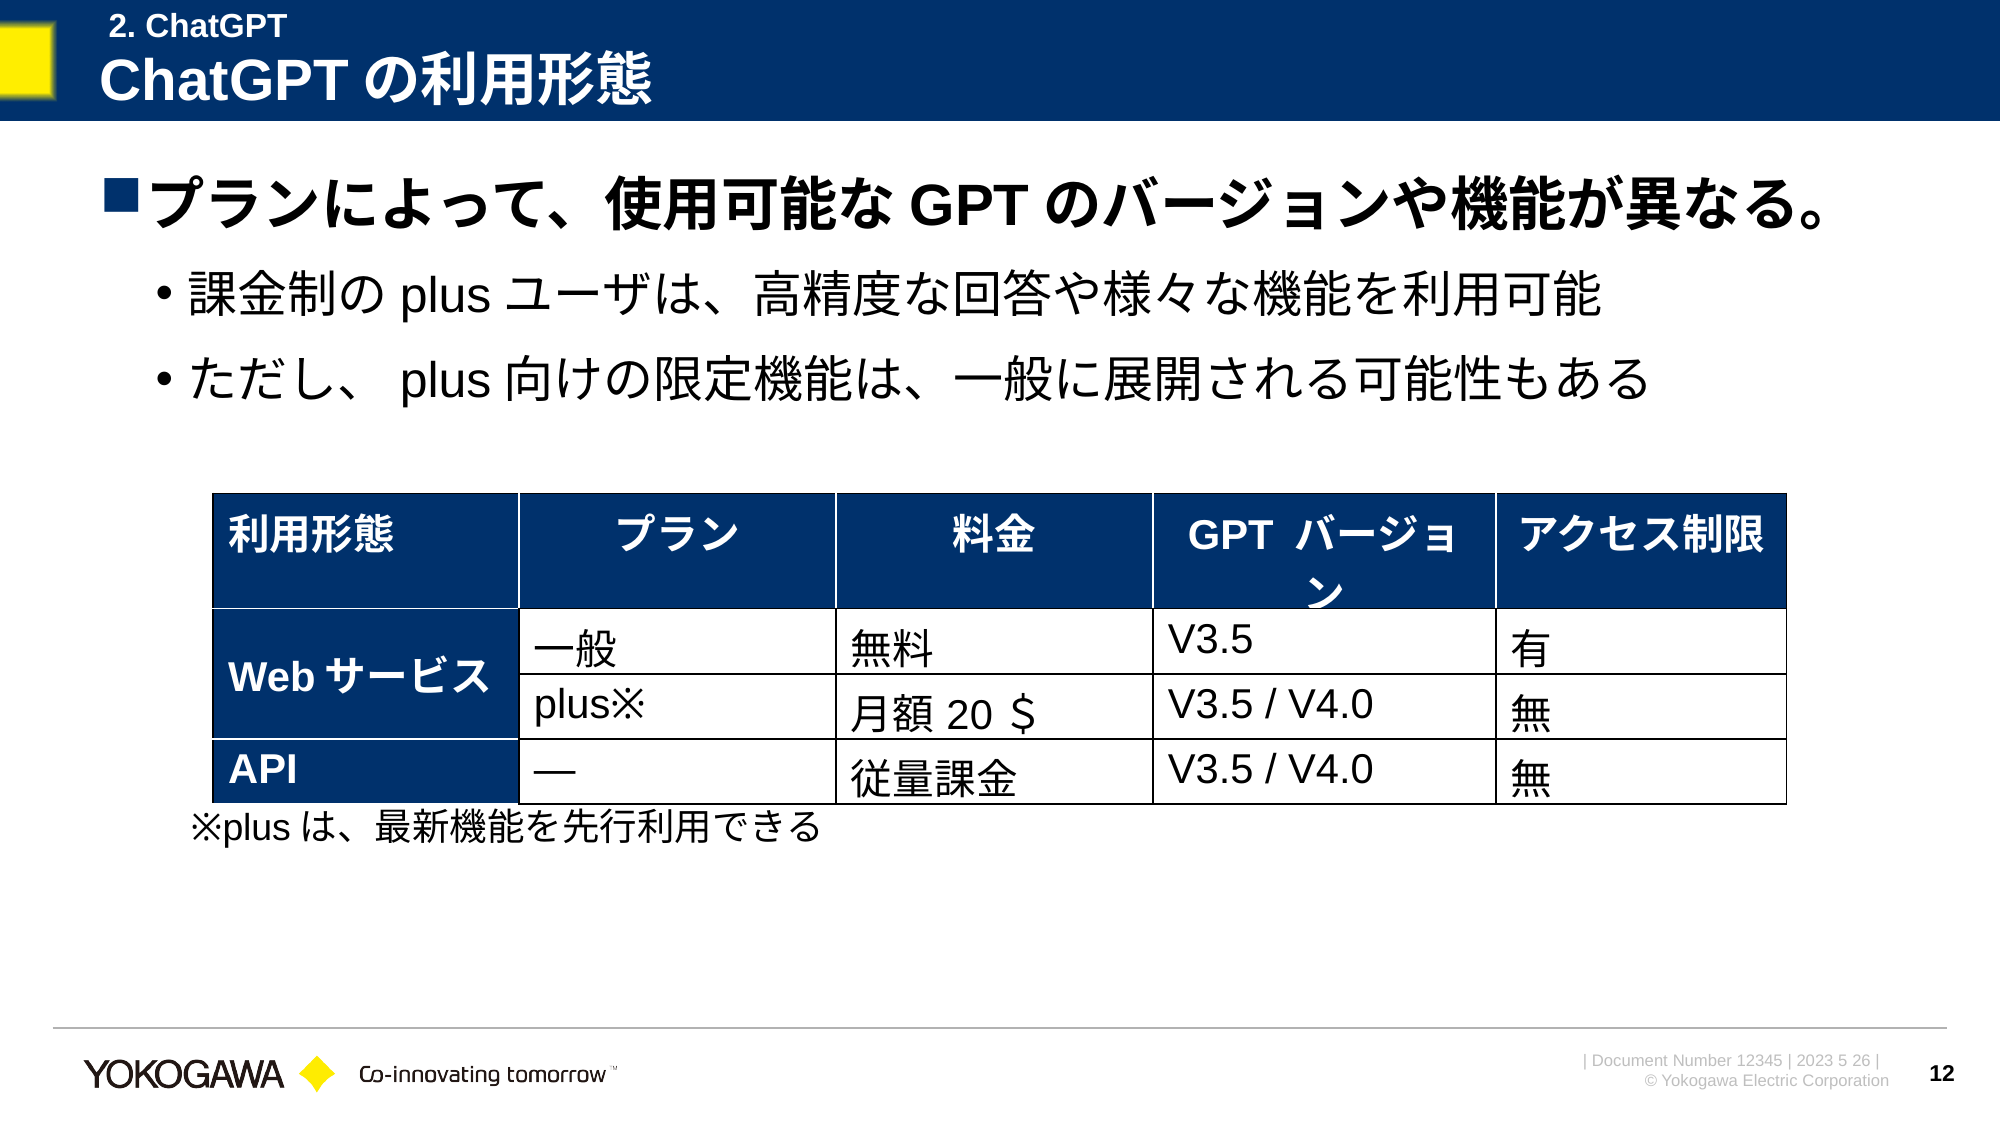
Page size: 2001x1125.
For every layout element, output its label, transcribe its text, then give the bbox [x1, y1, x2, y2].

table_cell 一般 [520, 609, 835, 673]
table_cell API [214, 740, 518, 803]
table_cell 有 [1497, 609, 1786, 673]
table_cell 従量課金 [837, 740, 1152, 803]
table_header 料金 [837, 494, 1152, 608]
table_cell 月額20＄ [837, 675, 1152, 738]
text_box ※plusは、最新機能を先行利用できる [176, 796, 839, 856]
text_box プランによって、使用可能なGPTのバージョンや機能が異なる。 課金制のplusユーザは、高精度な回答や様々な機能を利用可能 ただし、plus向けの限定機能は、一般に展開される可能性もある [84, 167, 1955, 329]
table_cell V3.5 [1154, 609, 1495, 673]
slide_number 12 [1904, 1042, 1970, 1103]
picture [83, 1055, 617, 1093]
table_cell 無 [1497, 740, 1786, 803]
title ChatGPTの利用形態 [84, 39, 1955, 125]
table_header GPT バージョン [1154, 494, 1495, 608]
table_cell 無 [1497, 675, 1786, 738]
table_cell Webサービス [214, 609, 518, 738]
table_cell 無料 [837, 609, 1152, 673]
table_cell V3.5 / V4.0 [1154, 740, 1495, 803]
table_header プラン [520, 494, 835, 608]
table_header 利用形態 [214, 494, 518, 608]
table_header アクセス制限 [1497, 494, 1786, 608]
table_cell ― [520, 740, 835, 803]
text_box 2. ChatGPT [93, 0, 559, 52]
table_cell V3.5 / V4.0 [1154, 675, 1495, 738]
picture [0, 6, 69, 115]
table_cell plus※ [520, 675, 835, 738]
